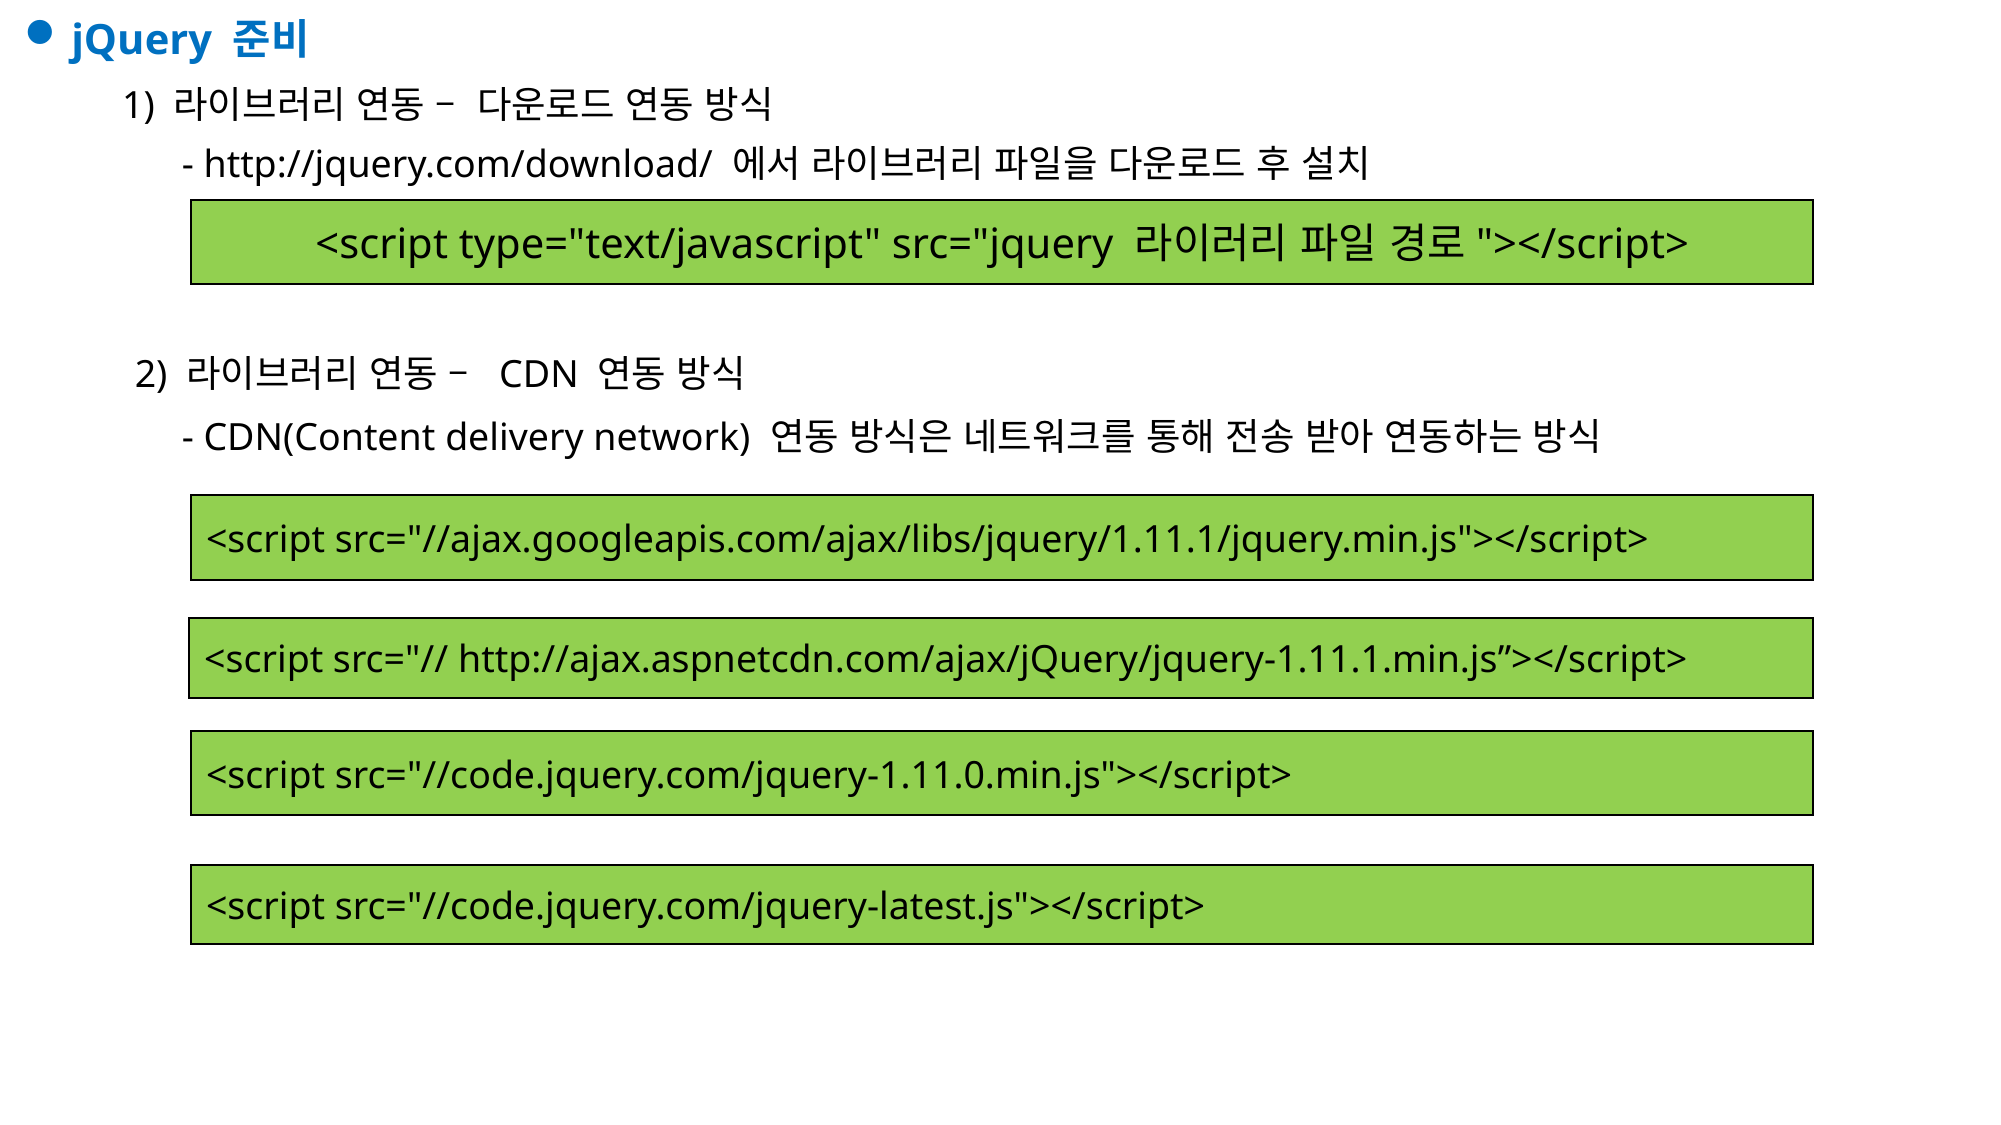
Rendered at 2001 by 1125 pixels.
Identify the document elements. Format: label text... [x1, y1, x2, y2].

text_box - CDN(Content delivery network) 연동 방식은 네트워크를 통해 전송 받아 연동하는 방식 [167, 405, 1748, 465]
text_box 2) 라이브러리 연동 – CDN 연동 방식 [110, 342, 1446, 403]
text_box <script src="//code.jquery.com/jquery-latest.js"></script> [190, 864, 1814, 945]
text_box <script src="//code.jquery.com/jquery-1.11.0.min.js"></script> [190, 730, 1814, 816]
text_box <script src="// http://ajax.aspnetcdn.com/ajax/jQuery/jquery-1.11.1.min.js”></script> [188, 617, 1814, 699]
text_box jQuery 준비 [9, 5, 325, 70]
text_box - http://jquery.com/download/ 에서 라이브러리 파일을 다운로드 후 설치 [167, 132, 1479, 193]
text_box 1) 라이브러리 연동 – 다운로드 연동 방식 [97, 73, 1433, 134]
text_box <script type="text/javascript" src="jquery 라이러리 파일 경로"></script> [190, 199, 1814, 285]
text_box <script src="//ajax.googleapis.com/ajax/libs/jquery/1.11.1/jquery.min.js"></script> [190, 494, 1814, 581]
